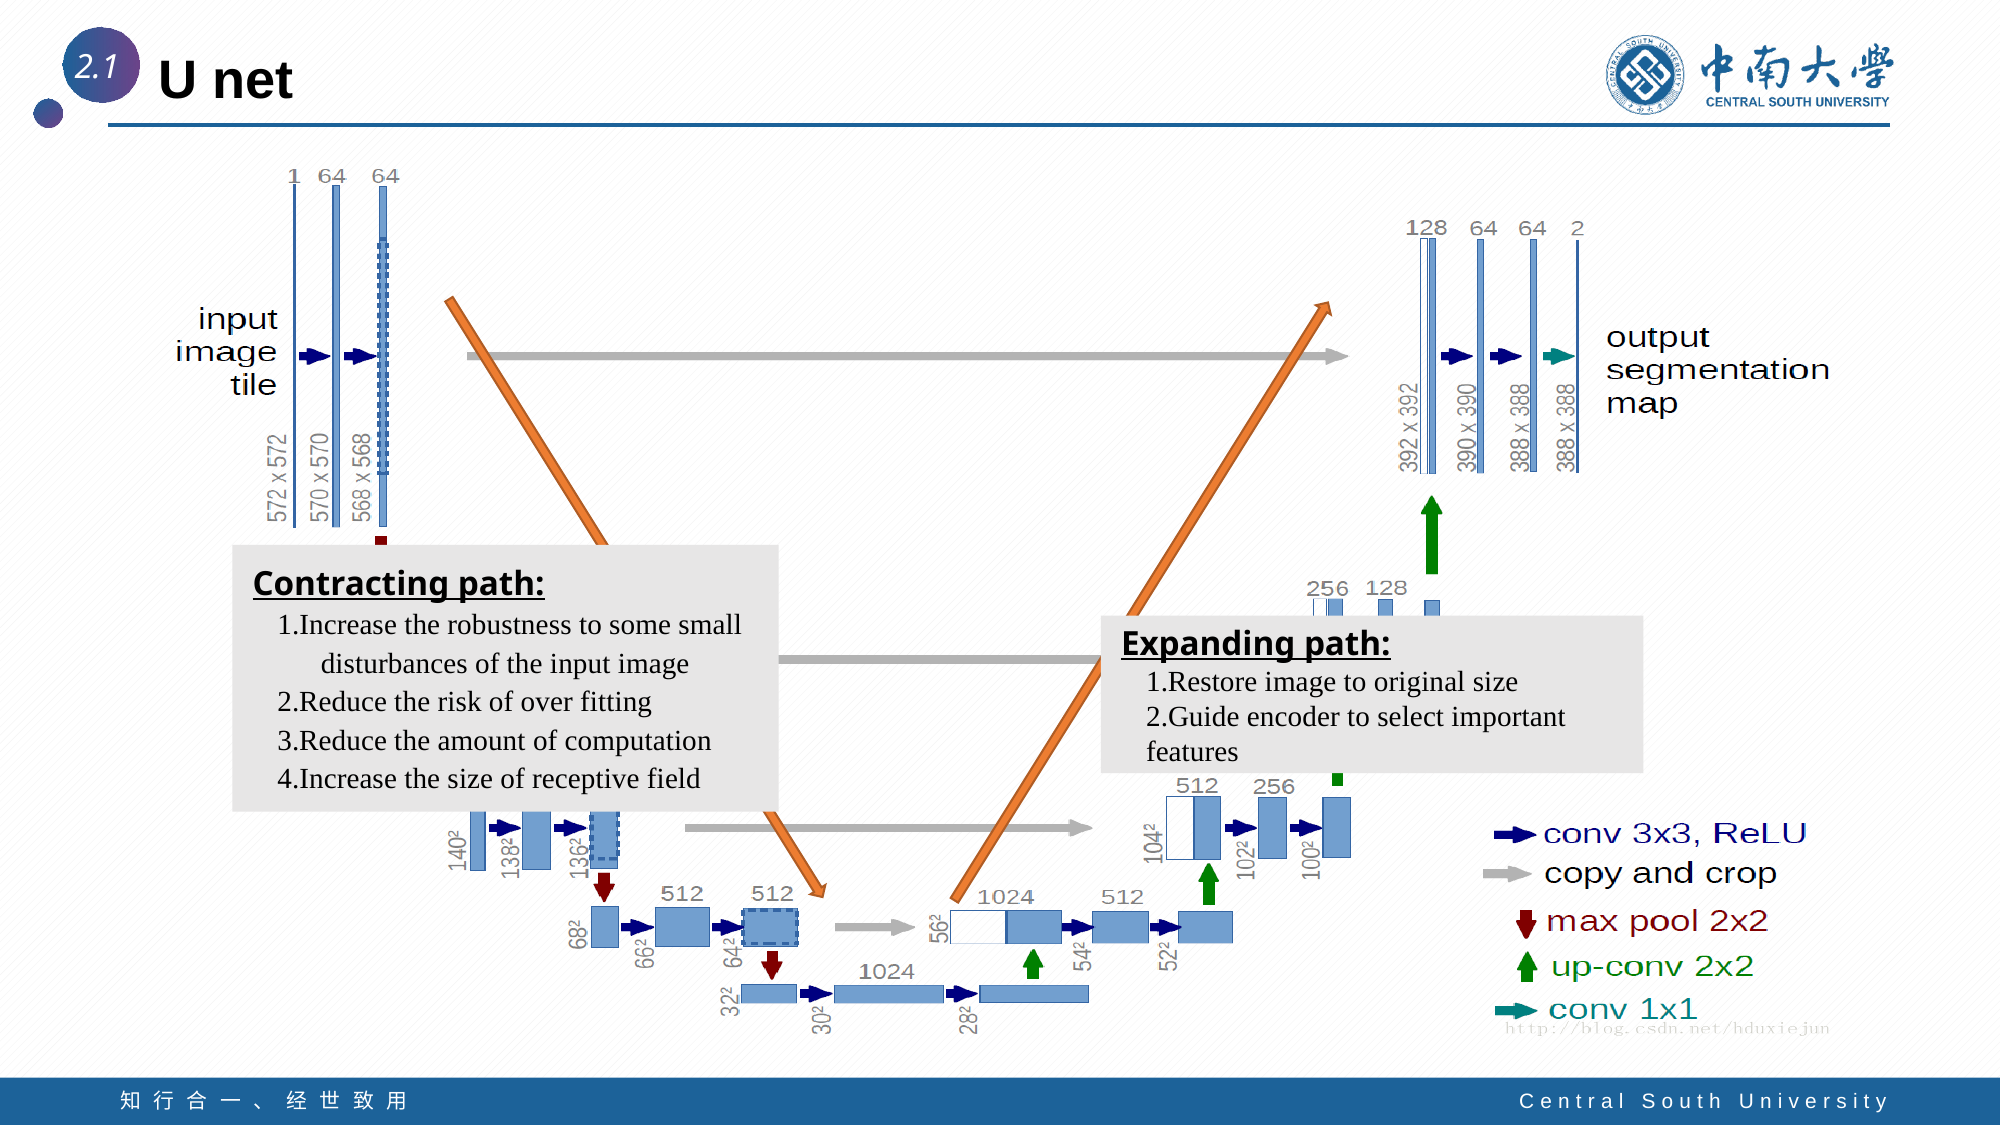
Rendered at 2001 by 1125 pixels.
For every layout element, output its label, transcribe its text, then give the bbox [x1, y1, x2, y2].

picture [156, 158, 1844, 1045]
text_box U net [158, 0, 1050, 118]
text_box Central South University [1504, 1080, 1902, 1120]
text_box [0, 1077, 2000, 1125]
picture [1595, 28, 1907, 121]
text_box 知行合一、经世致用 [105, 1080, 423, 1120]
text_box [33, 26, 153, 128]
